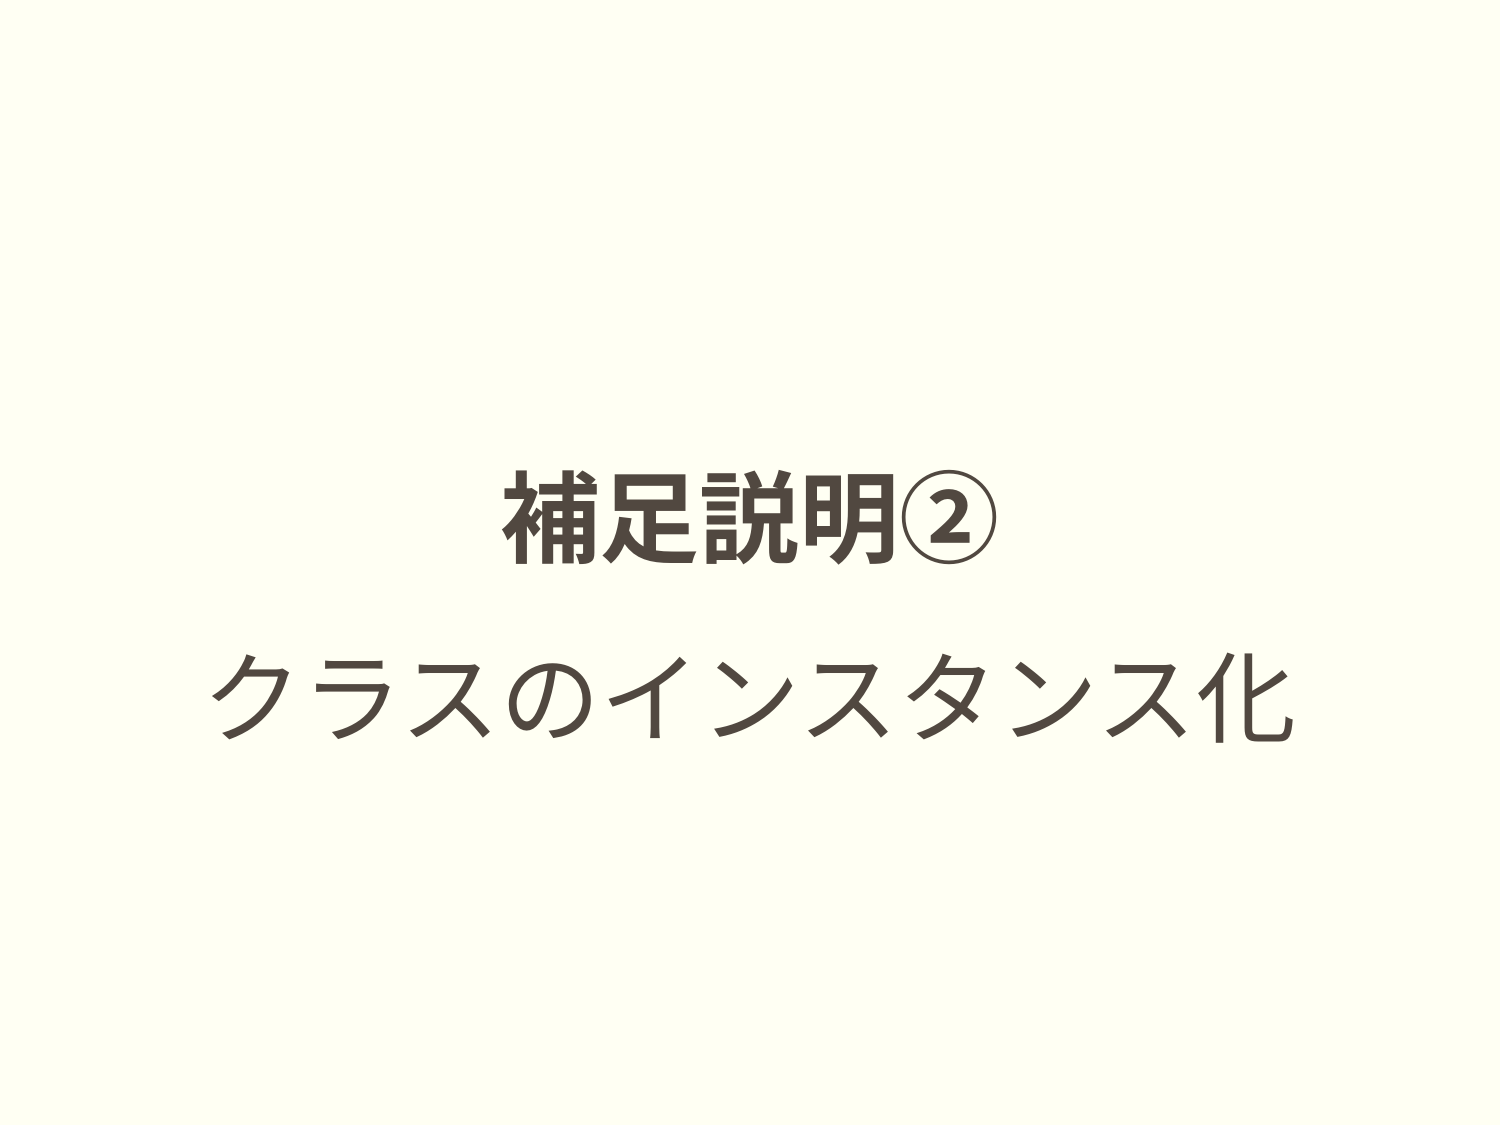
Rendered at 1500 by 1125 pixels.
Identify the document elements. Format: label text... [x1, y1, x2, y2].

text_box 補足説明② クラスのインスタンス化 [68, 463, 1431, 763]
